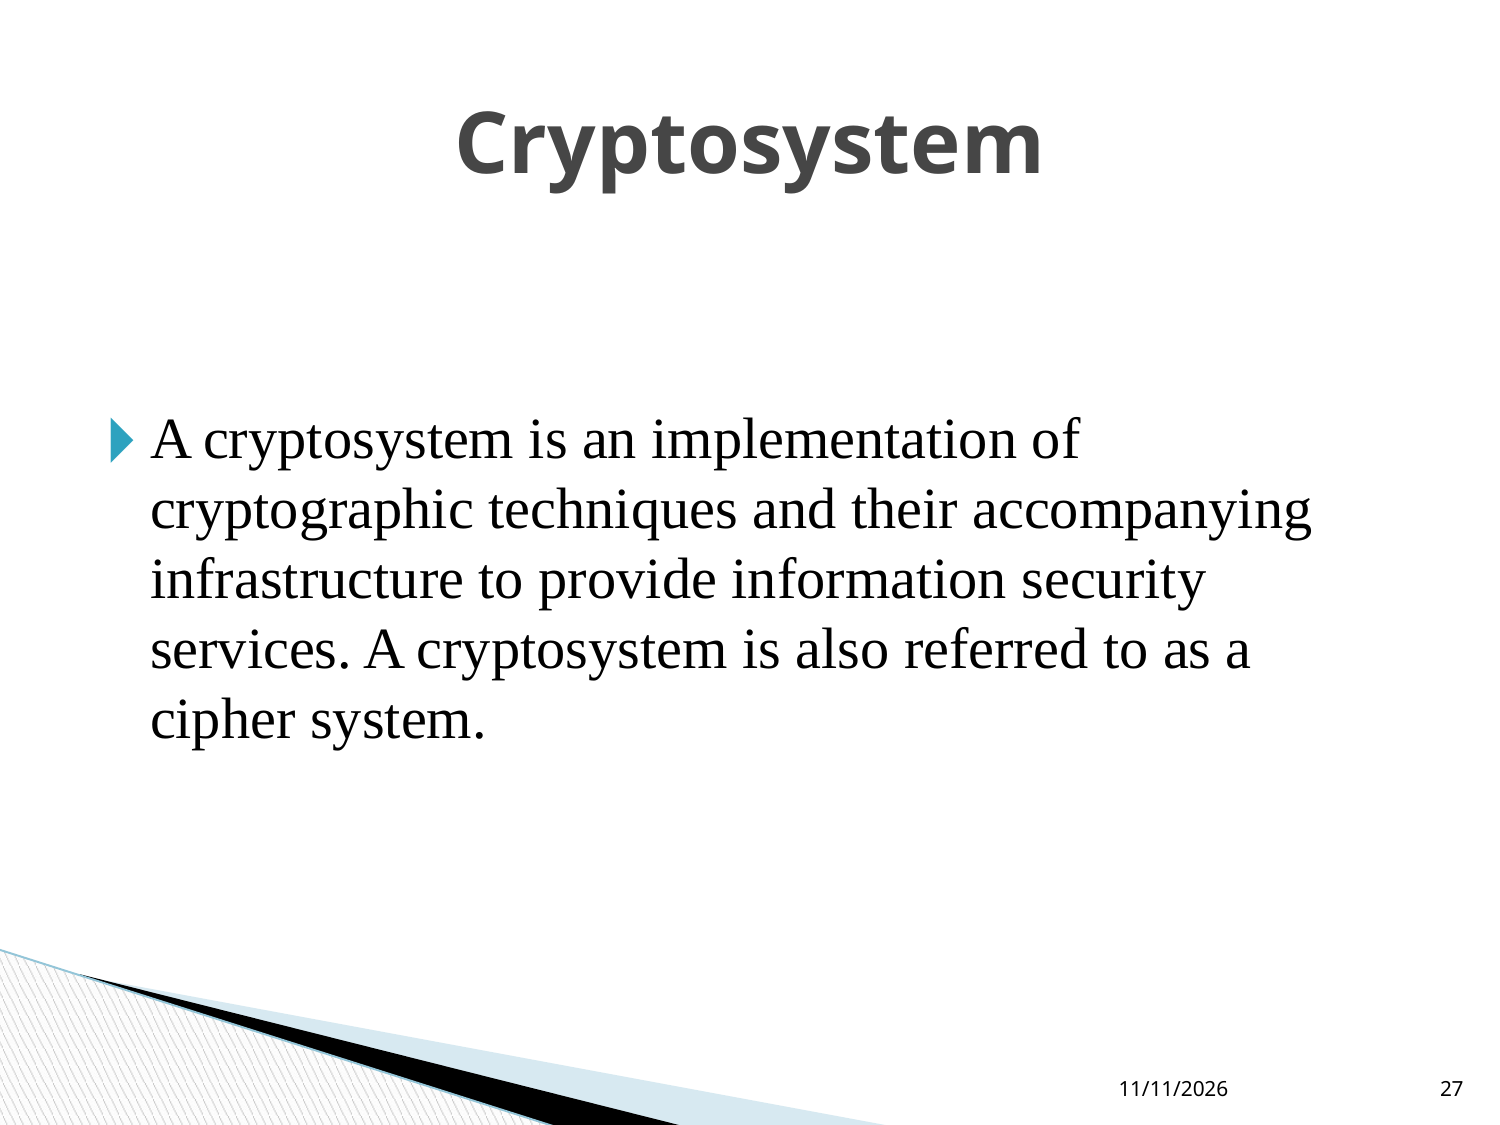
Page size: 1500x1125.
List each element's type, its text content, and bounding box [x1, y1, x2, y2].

slide_number 27 [1418, 1051, 1479, 1112]
list A cryptosystem is an implementation of cryptographic techniques and their accompanying infrastructure to provide information security services. A cryptosystem is also referred to as a cipher system. [75, 243, 1425, 986]
title Cryptosystem [75, 45, 1425, 233]
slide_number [1103, 1051, 1418, 1112]
